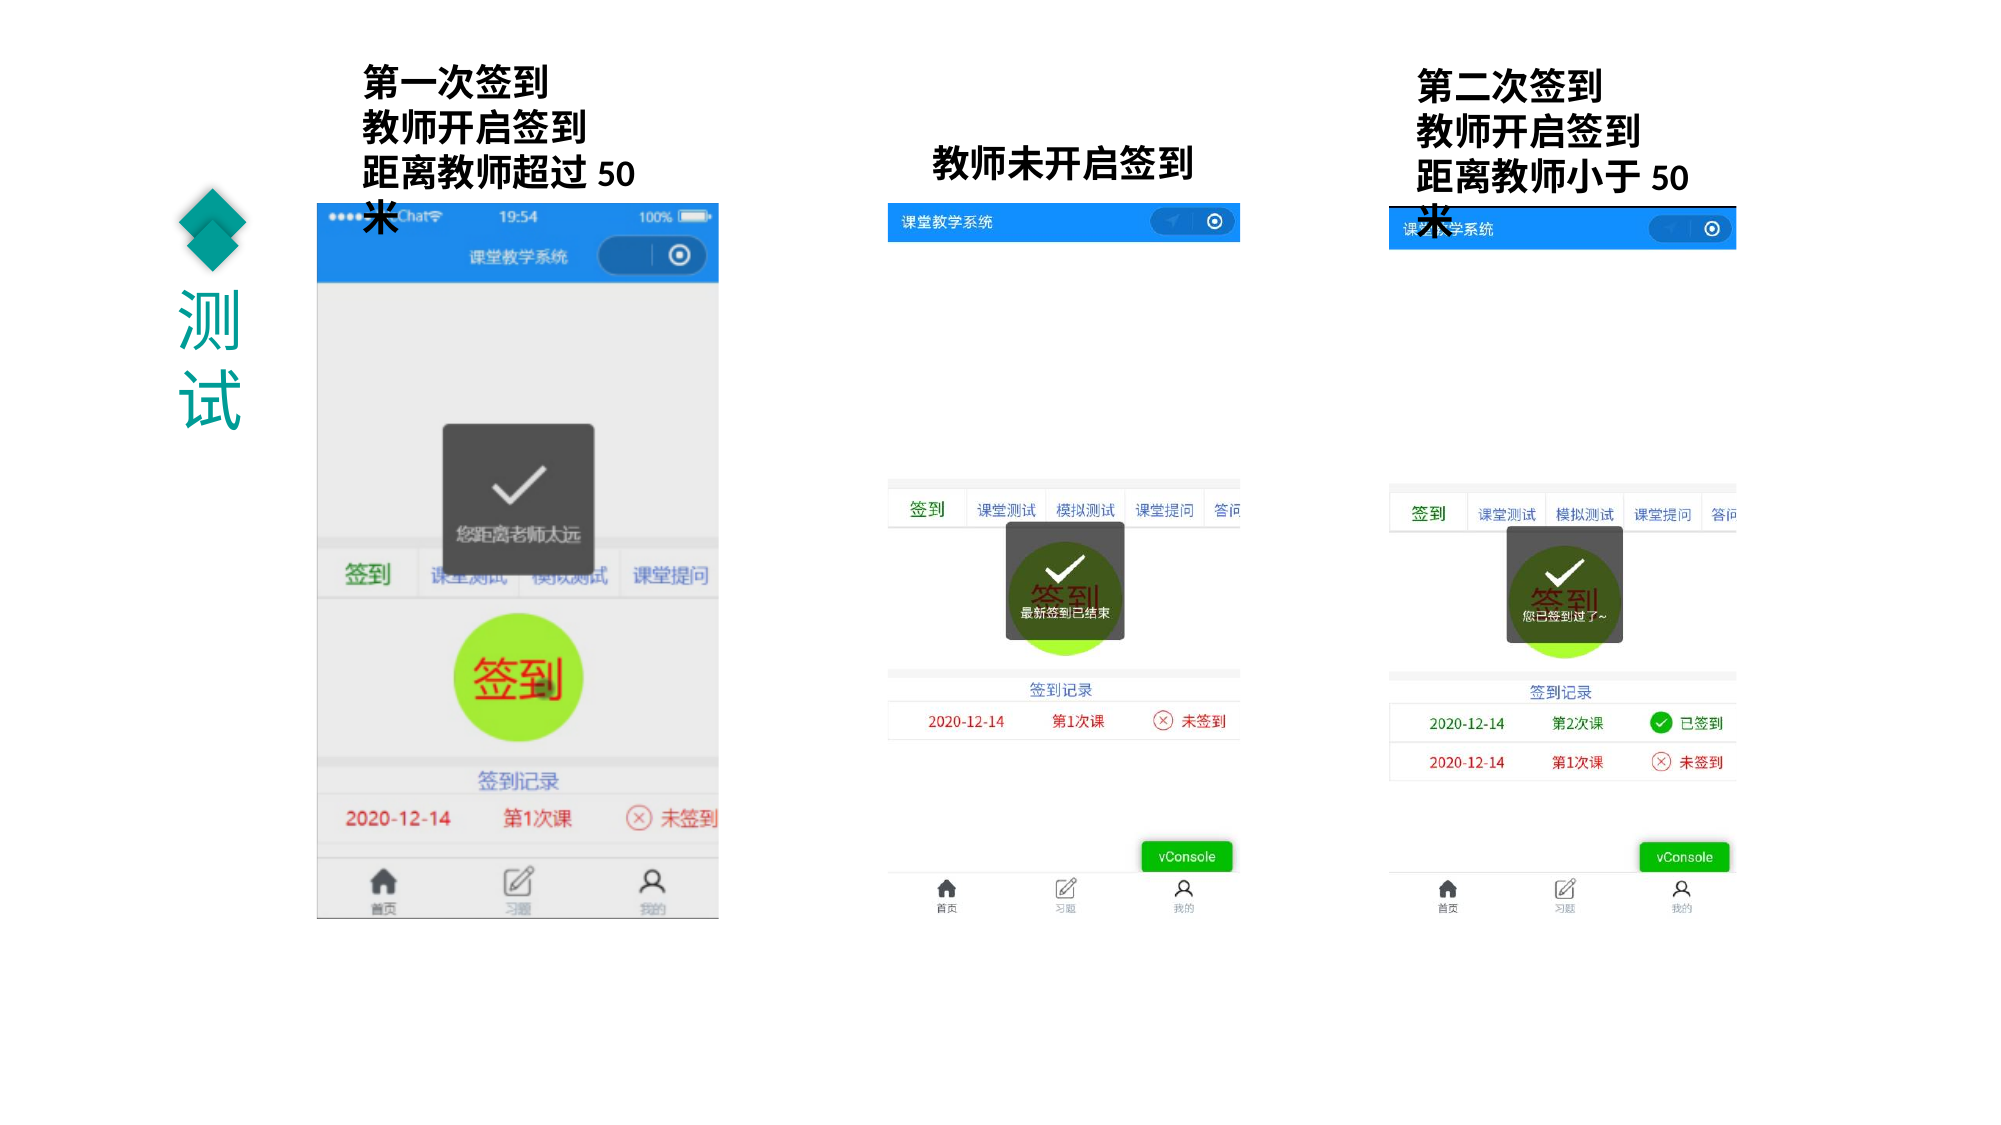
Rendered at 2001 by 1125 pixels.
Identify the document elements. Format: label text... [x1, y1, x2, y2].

text_box 测试 [161, 271, 264, 884]
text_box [1388, 55, 1737, 919]
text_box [316, 51, 719, 919]
text_box [178, 188, 247, 233]
text_box [186, 219, 239, 271]
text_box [887, 132, 1241, 919]
